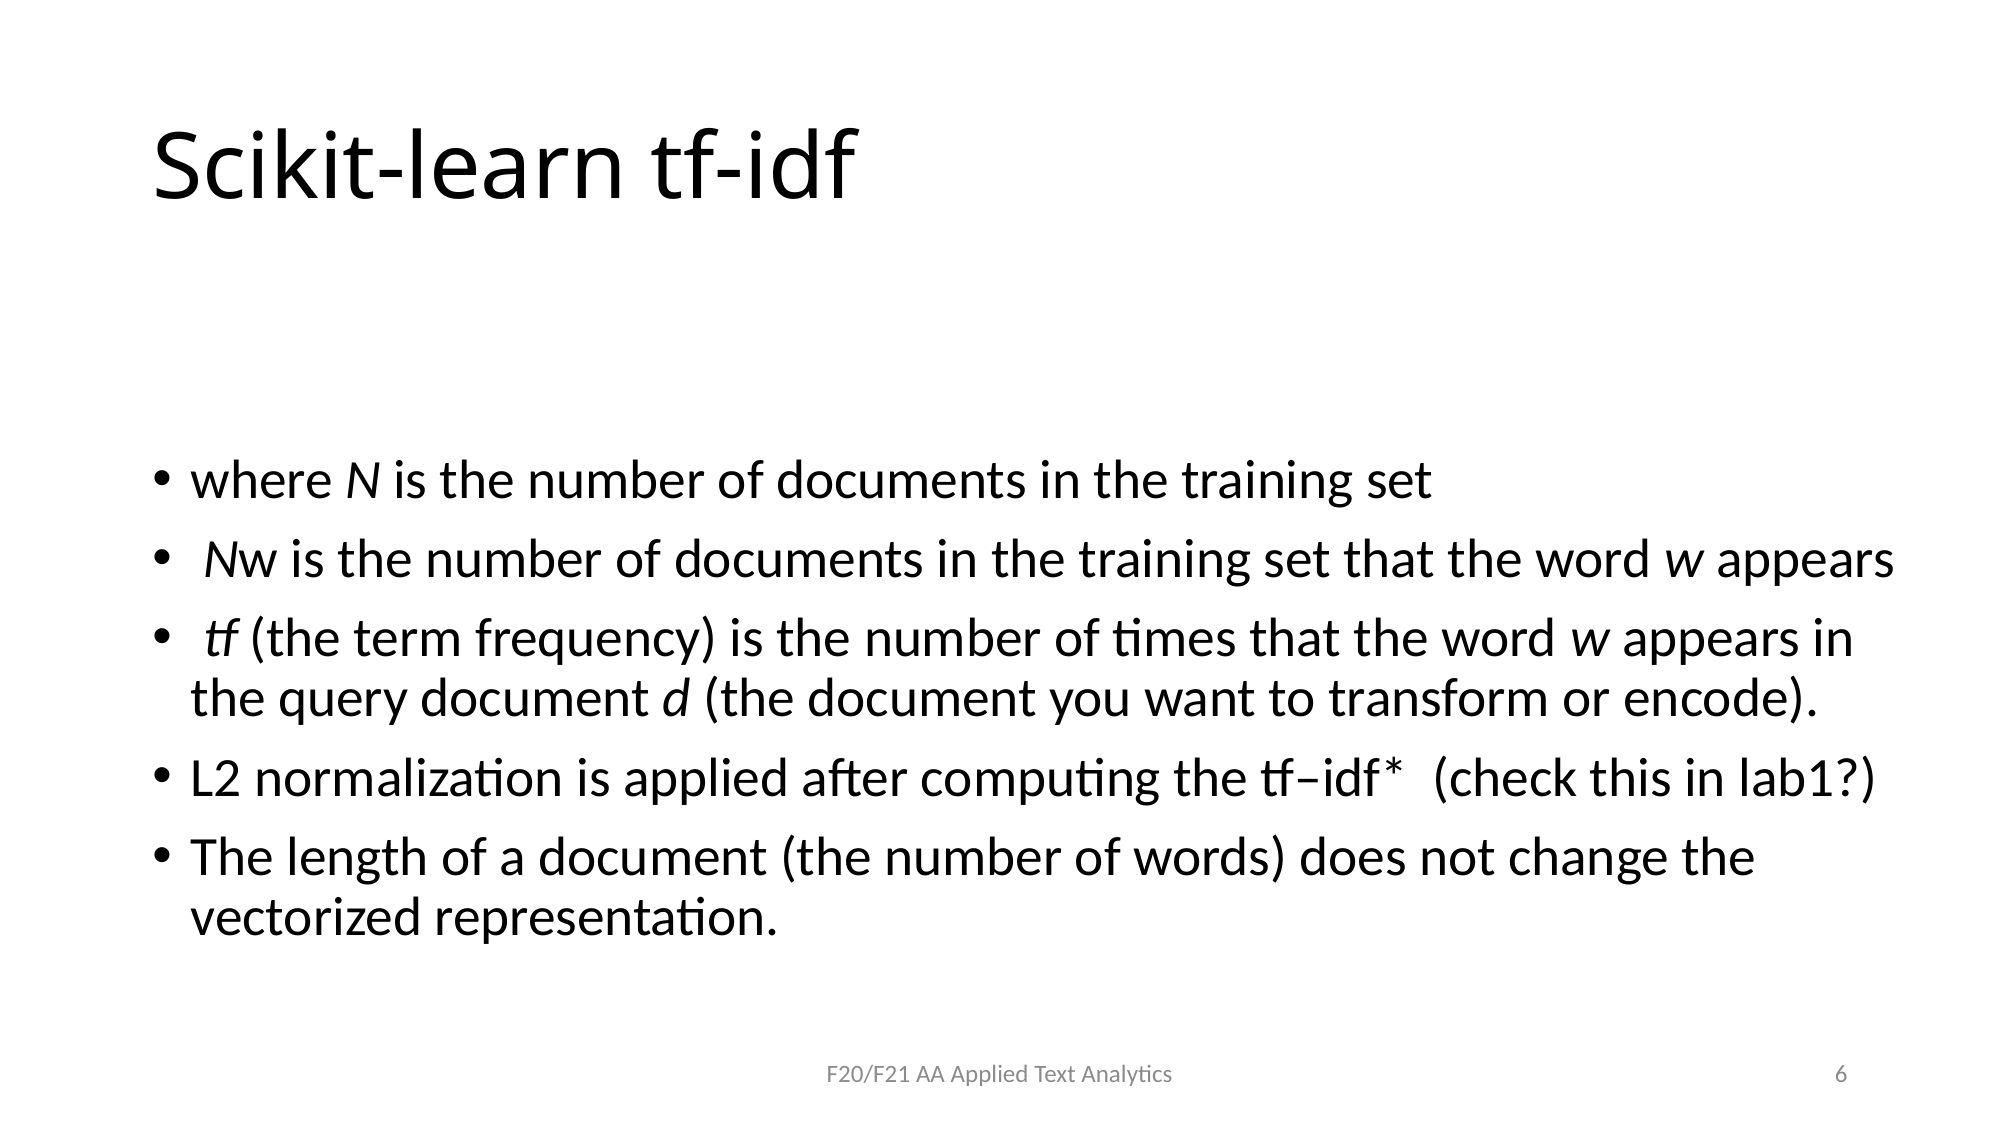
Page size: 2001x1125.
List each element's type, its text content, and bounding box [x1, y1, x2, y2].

slide_number 6 [1412, 1042, 1863, 1103]
title Scikit-learn tf-idf [137, 59, 1863, 278]
footer F20/F21 AA Applied Text Analytics [662, 1042, 1338, 1103]
